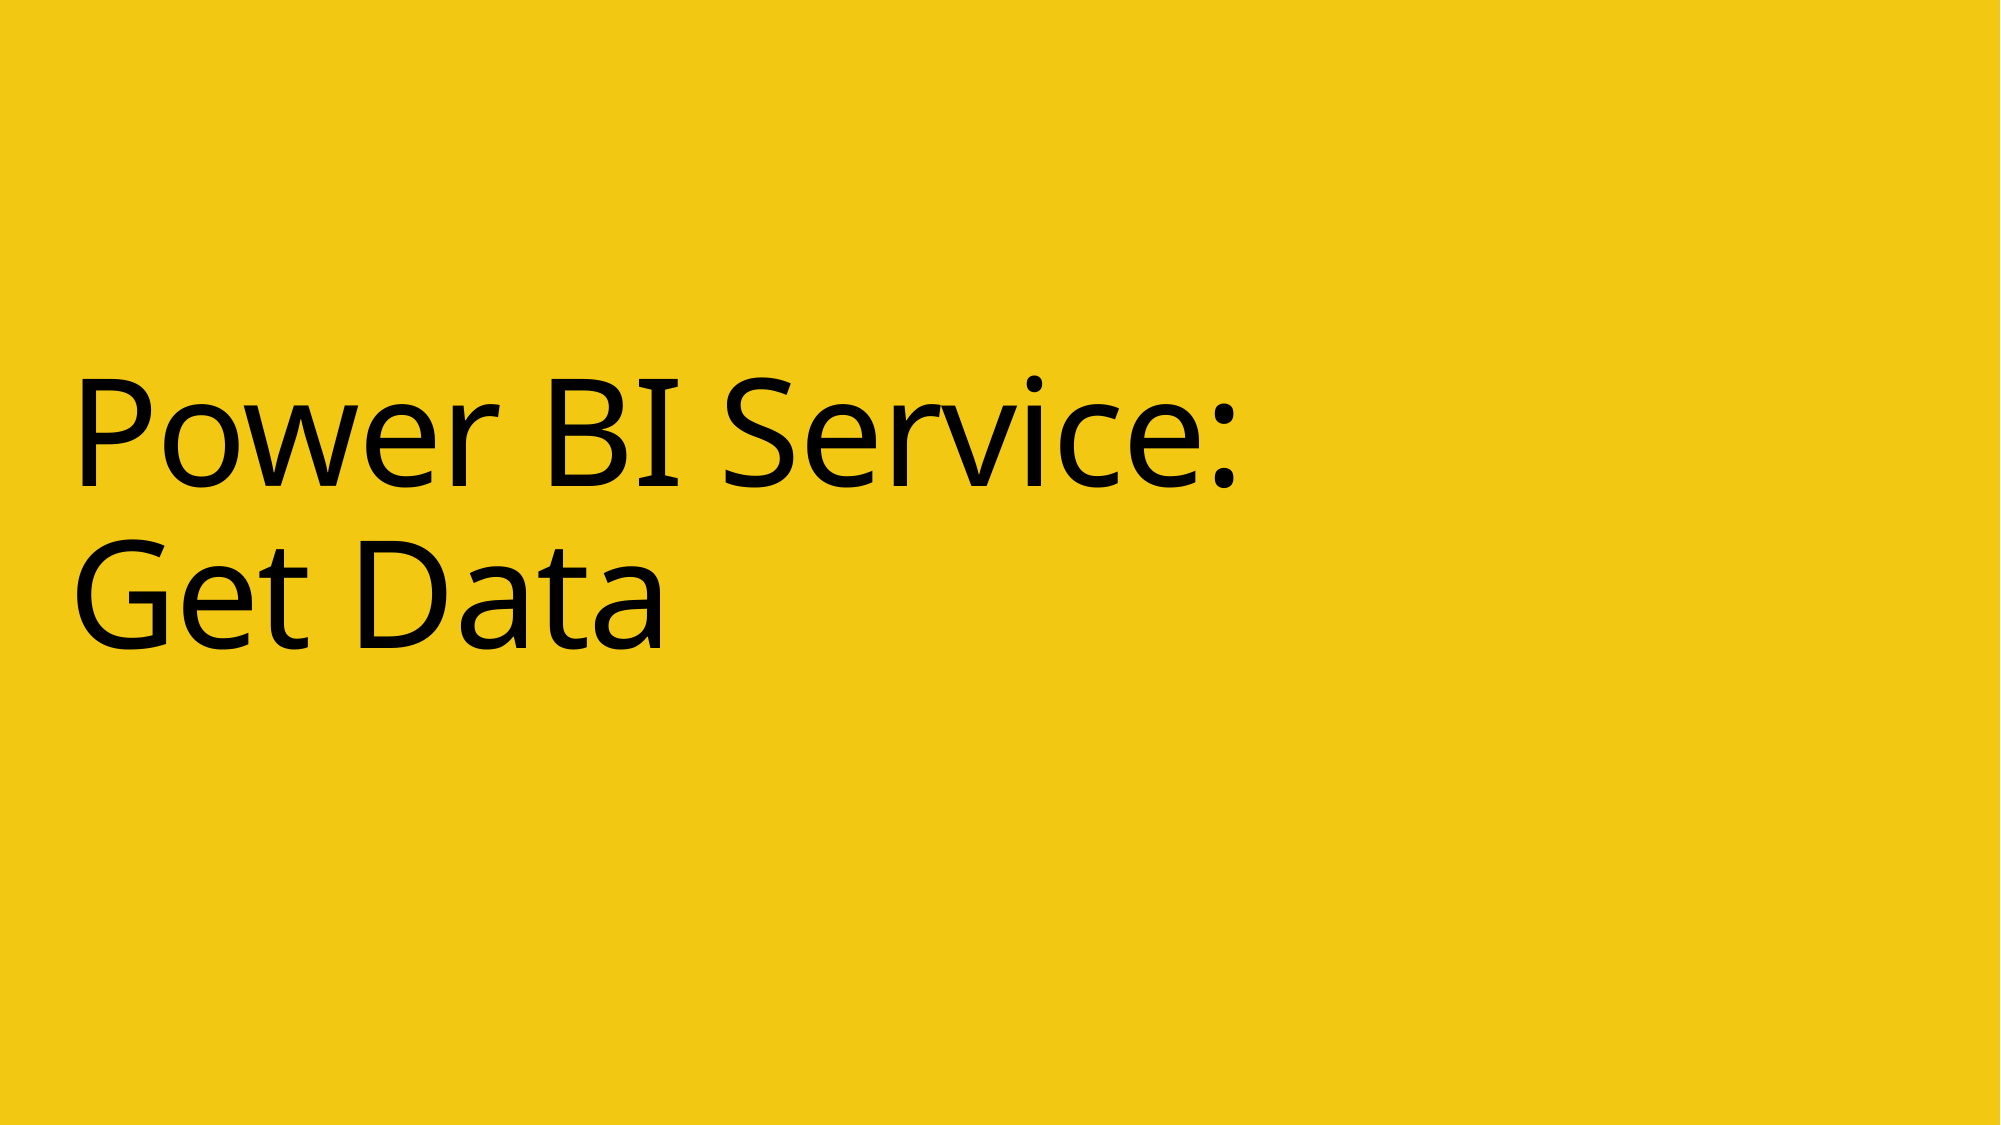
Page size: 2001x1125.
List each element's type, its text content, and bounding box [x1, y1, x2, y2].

title Power BI Service: Get Data [44, 341, 1956, 536]
